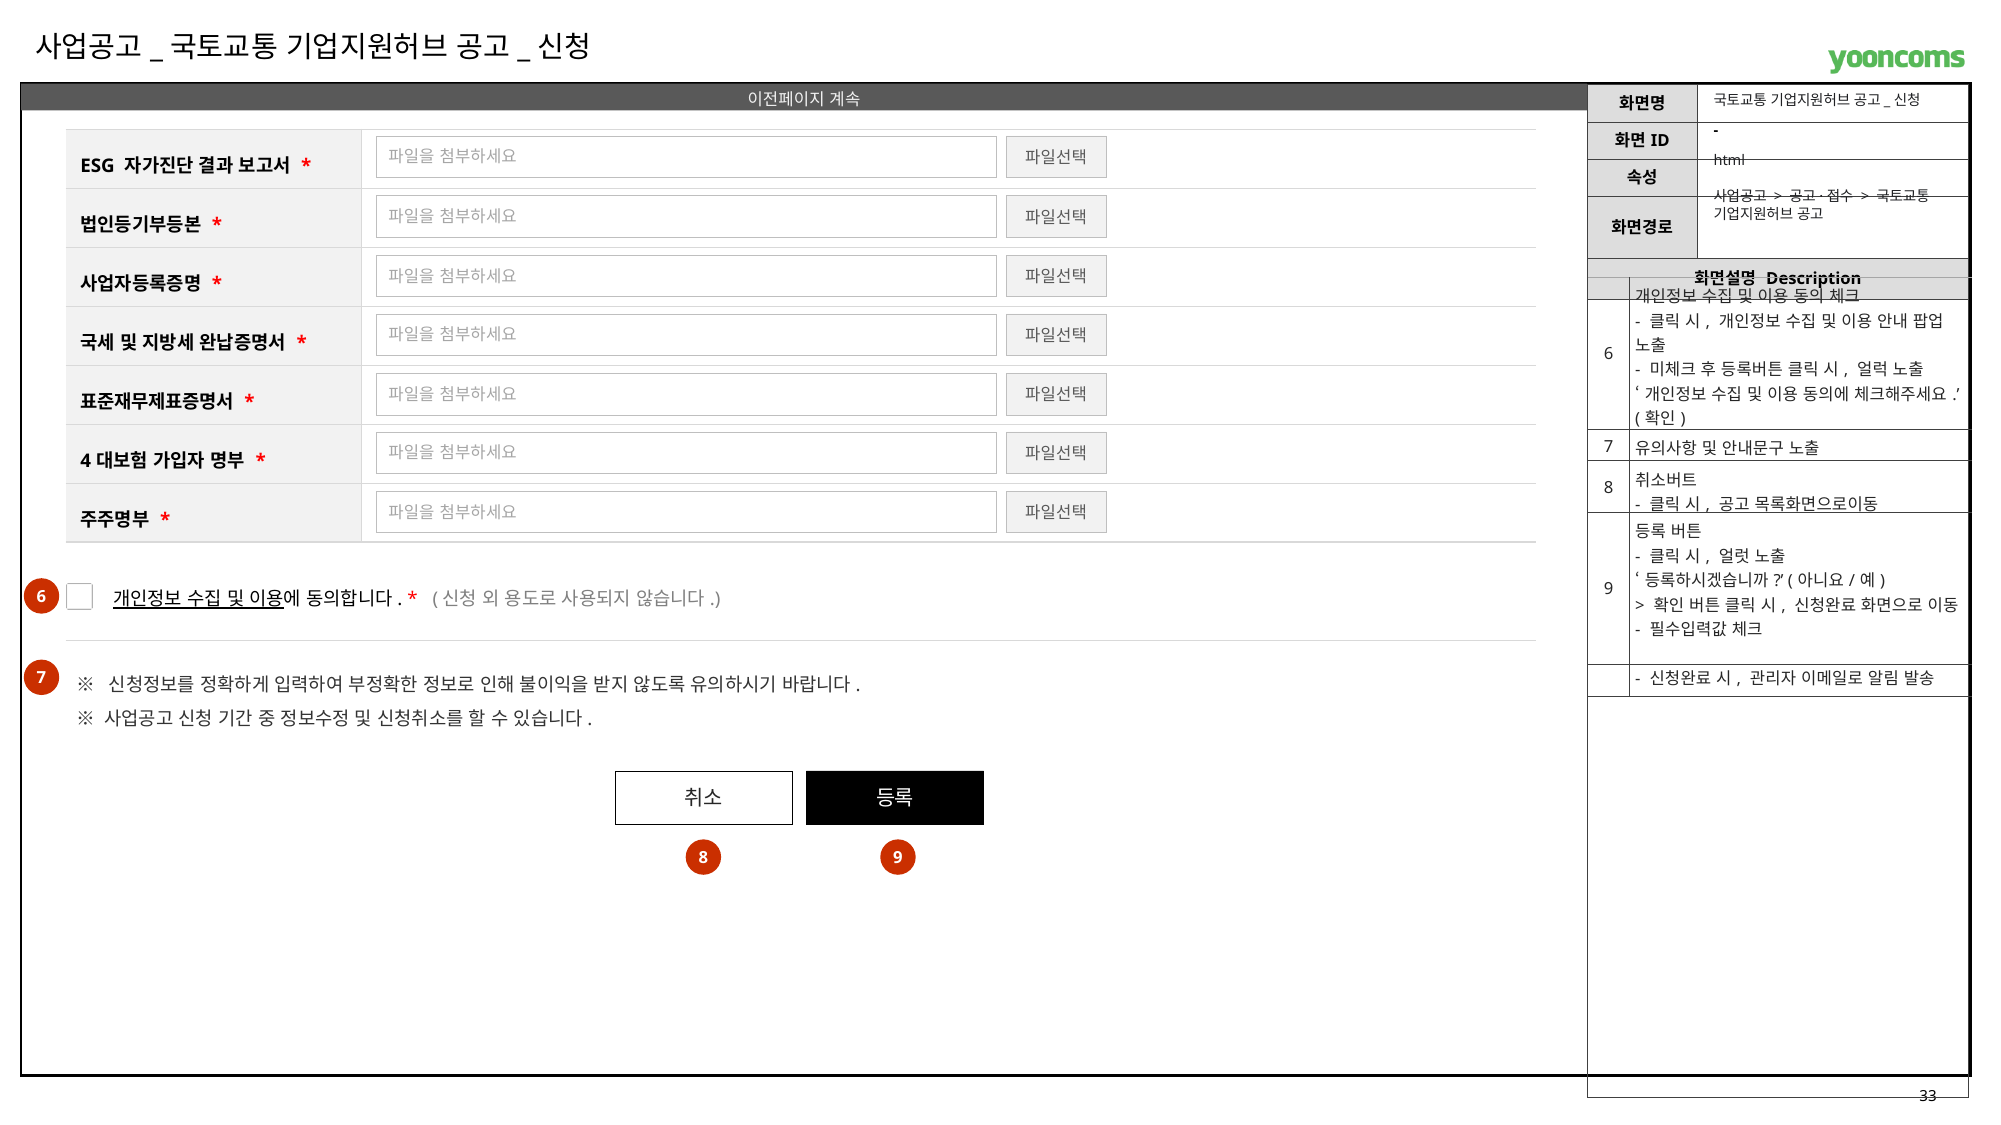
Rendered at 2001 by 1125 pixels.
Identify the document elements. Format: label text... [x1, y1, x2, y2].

table_header ESG 자가진단 결과 보고서 * [66, 130, 361, 188]
text_box 파일선택 [1005, 373, 1107, 416]
table_cell [362, 248, 1536, 306]
table_cell 유의사항 및 안내문구 노출 [1630, 430, 1972, 460]
table_header [362, 130, 1536, 188]
picture [1828, 50, 1965, 74]
text_box 파일을 첨부하세요 [375, 135, 998, 178]
text_box 국토교통 기업지원허브 공고_신청 [1698, 83, 1972, 116]
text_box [614, 770, 984, 824]
table_header 6 [1588, 278, 1629, 429]
text_box html [1698, 143, 1972, 176]
text_box ※ 신청정보를 정확하게 입력하여 부정확한 정보로 인해 불이익을 받지 않도록 유의하시기 바랍니다. ※ 사업공고 신청 기간 중 정보수정 및 신청취소를 할 수 있습니다. [61, 653, 876, 737]
text_box 9 [879, 838, 917, 876]
table_cell 법인등기부등본 * [66, 189, 361, 247]
text_box 6 [22, 577, 61, 615]
table_cell [362, 484, 1536, 541]
text_box 파일선택 [1005, 490, 1107, 534]
text_box 파일을 첨부하세요 [375, 431, 998, 474]
text_box 사업공고 > 공고·접수 > 국토교통 기업지원허브 공고 [1698, 179, 1972, 230]
text_box 파일선택 [1005, 195, 1107, 238]
text_box 파일을 첨부하세요 [375, 373, 998, 416]
text_box 8 [684, 838, 723, 876]
table_cell [362, 307, 1536, 365]
table_header 개인정보 수집 및 이용 동의 체크 - 클릭 시, 개인정보 수집 및 이용 안내 팝업 노출 - 미체크 후 등록버튼 클릭 시, 얼럭 노출 ‘ 개인정보 수집 및 이용 동의에 체크해주세요.’ (확인) [1630, 278, 1972, 429]
table_cell 취소버트 - 클릭 시, 공고 목록화면으로이동 [1630, 461, 1972, 512]
text_box 7 [22, 658, 61, 697]
table_cell [1630, 665, 1972, 696]
text_box 사업공고_국토교통 기업지원허브 공고_신청 [20, 20, 607, 71]
table_cell [362, 425, 1536, 483]
text_box 파일선택 [1005, 313, 1107, 356]
table_cell 8 [1588, 461, 1629, 512]
table_cell [1588, 665, 1629, 696]
table_cell 사업자등록증명 * [66, 248, 361, 306]
table_cell 주주명부 * [66, 484, 361, 541]
text_box 파일선택 [1005, 431, 1107, 474]
table_cell 9 [1588, 513, 1629, 664]
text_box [66, 582, 732, 610]
text_box 파일을 첨부하세요 [375, 195, 998, 238]
table_cell [362, 366, 1536, 424]
text_box 파일을 첨부하세요 [375, 490, 998, 534]
text_box 파일을 첨부하세요 [375, 254, 998, 298]
table_cell 국세 및 지방세 완납증명서 * [66, 307, 361, 365]
table_cell [362, 189, 1536, 247]
table_cell 7 [1588, 430, 1629, 460]
table_cell 표준재무제표증명서 * [66, 366, 361, 424]
text_box 파일을 첨부하세요 [375, 313, 998, 356]
text_box - [1698, 116, 1972, 143]
text_box 파일선택 [1005, 254, 1107, 298]
text_box 파일선택 [1005, 135, 1107, 178]
table_cell 4대보험 가입자 명부 * [66, 425, 361, 483]
table_cell 등록 버튼 - 클릭 시, 얼럿 노출 ‘ 등록하시겠습니까?’ (아니요/예) > 확인 버튼 클릭 시, 신청완료 화면으로 이동 - 필수입력값 체크 - 신청완료 시, 관리자 이메일로 알림 발송 [1630, 513, 1972, 664]
